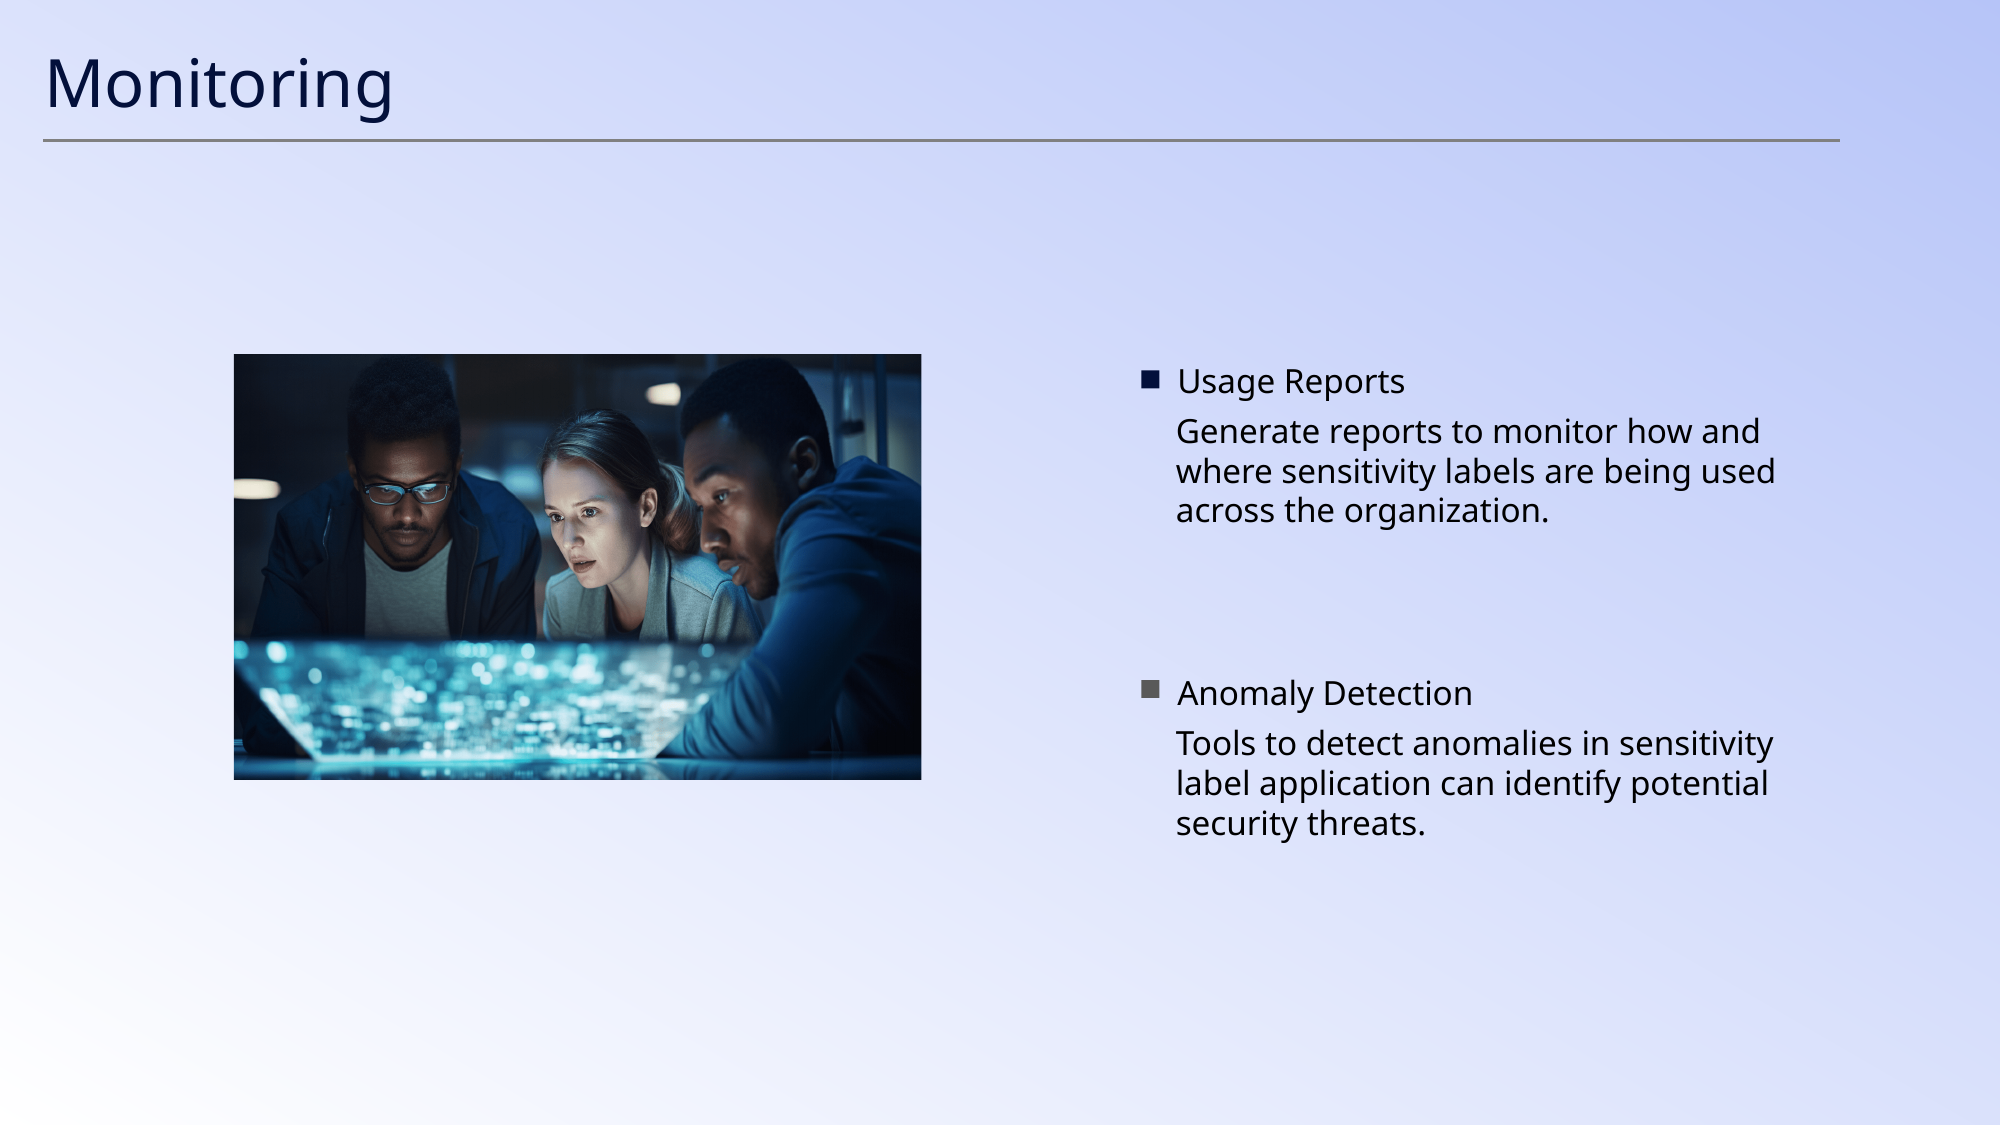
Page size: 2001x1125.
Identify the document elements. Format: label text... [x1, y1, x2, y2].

text_box [0, 0, 2000, 1125]
text_box Usage Reports [1177, 349, 1852, 400]
text_box Anomaly Detection [1177, 661, 1852, 713]
text_box Tools to detect anomalies in sensitivity label application can identify potential security threats. [1175, 722, 1853, 949]
text_box Generate reports to monitor how and where sensitivity labels are being used across the organization. [1175, 409, 1853, 637]
text_box [1141, 370, 1160, 389]
text_box Monitoring [44, 45, 1860, 117]
text_box [233, 354, 922, 780]
text_box [1141, 680, 1160, 698]
